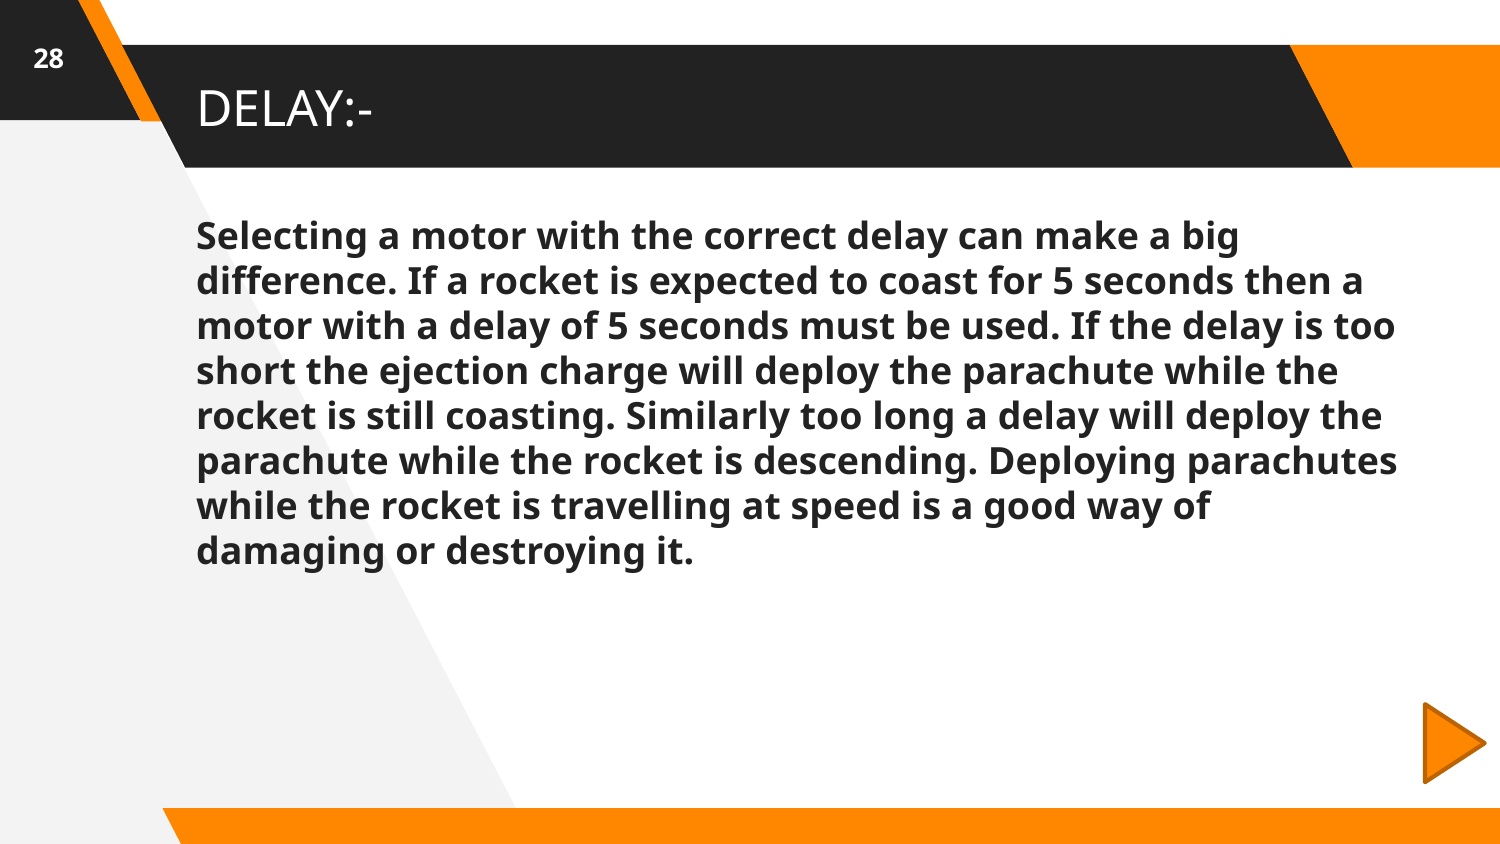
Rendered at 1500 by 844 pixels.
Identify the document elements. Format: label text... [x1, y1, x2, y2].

text_box [1422, 702, 1487, 785]
title DELAY:- [181, 45, 1285, 169]
list Selecting a motor with the correct delay can make a big difference. If a rocket is expected to coast for 5 seconds then a motor with a delay of 5 seconds must be used. If the delay is too short the ejection charge will deploy the parachute while the rocket is still coasting. Similarly too long a delay will deploy the parachute while the rocket is descending. Deploying parachutes while the rocket is travelling at speed is a good way of damaging or destroying it. [181, 196, 1425, 556]
slide_number 28 [0, 0, 98, 121]
